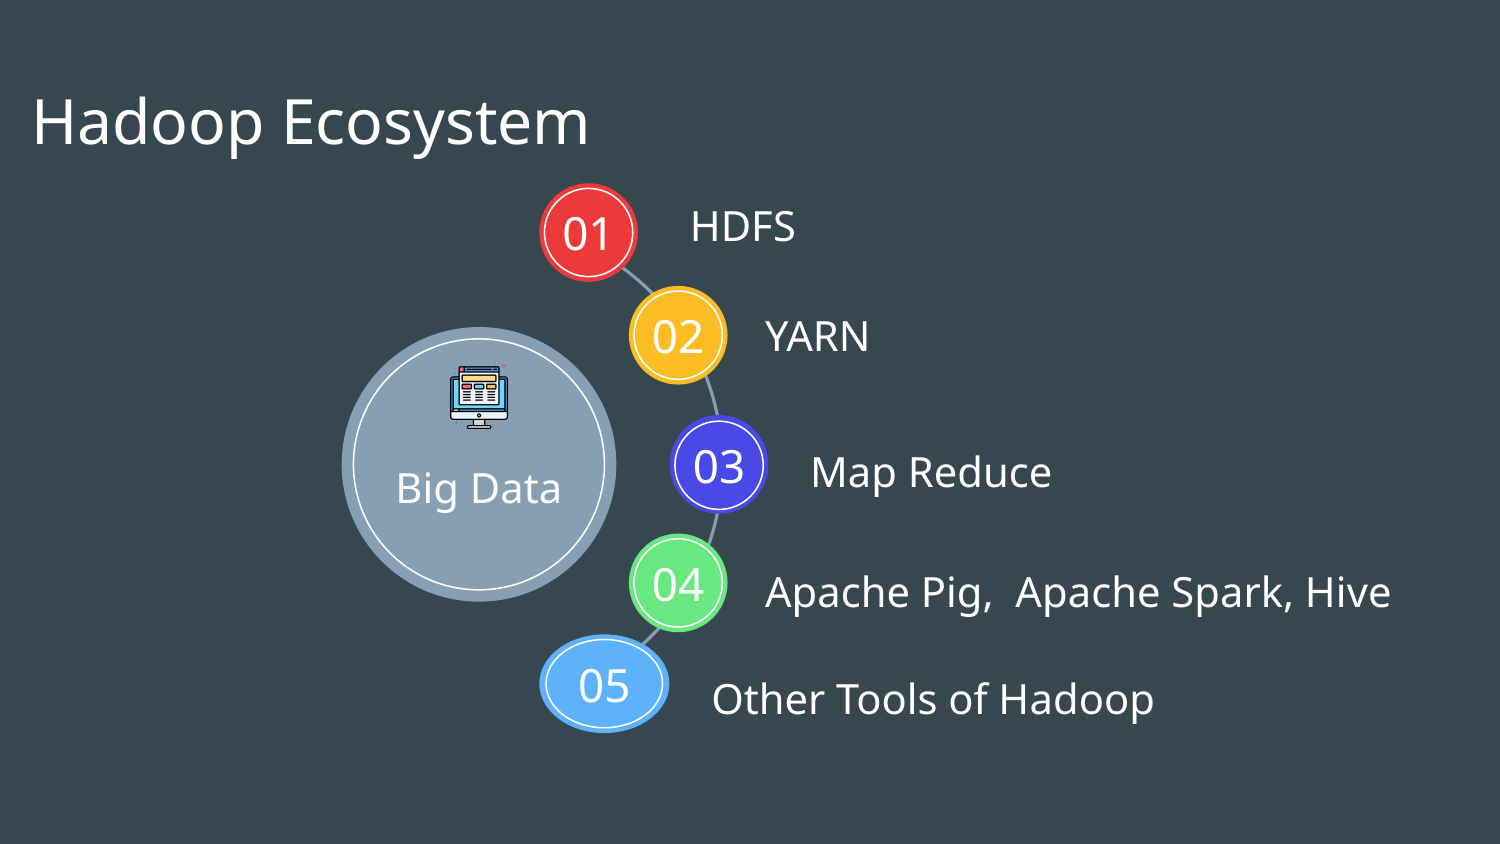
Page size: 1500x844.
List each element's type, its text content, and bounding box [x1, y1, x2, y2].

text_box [235, 220, 723, 708]
title Hadoop Ecosystem [16, 43, 1305, 196]
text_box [539, 182, 1140, 285]
picture [445, 362, 513, 430]
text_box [628, 285, 1500, 388]
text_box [669, 414, 1451, 522]
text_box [539, 634, 1378, 737]
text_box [628, 533, 1475, 636]
